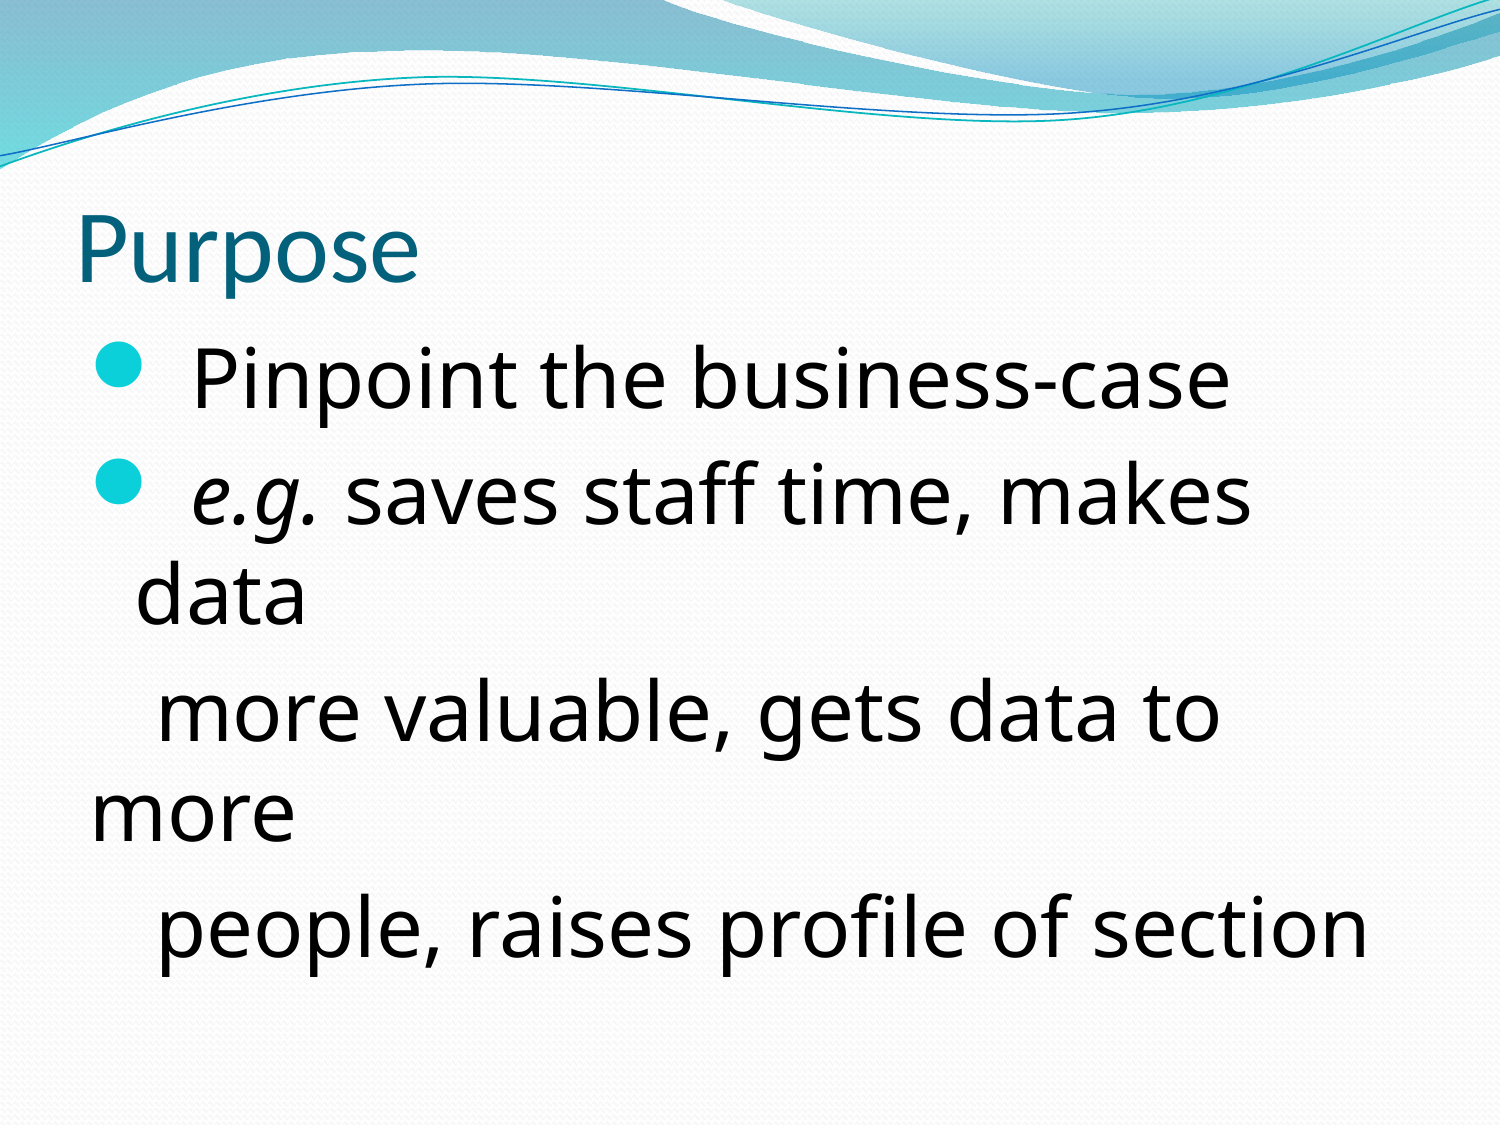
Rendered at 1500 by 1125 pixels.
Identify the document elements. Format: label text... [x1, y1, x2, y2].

list Pinpoint the business-case e.g. saves staff time, makes data more valuable, gets data to more people, raises profile of section [75, 317, 1425, 1038]
title Purpose [75, 115, 1425, 303]
